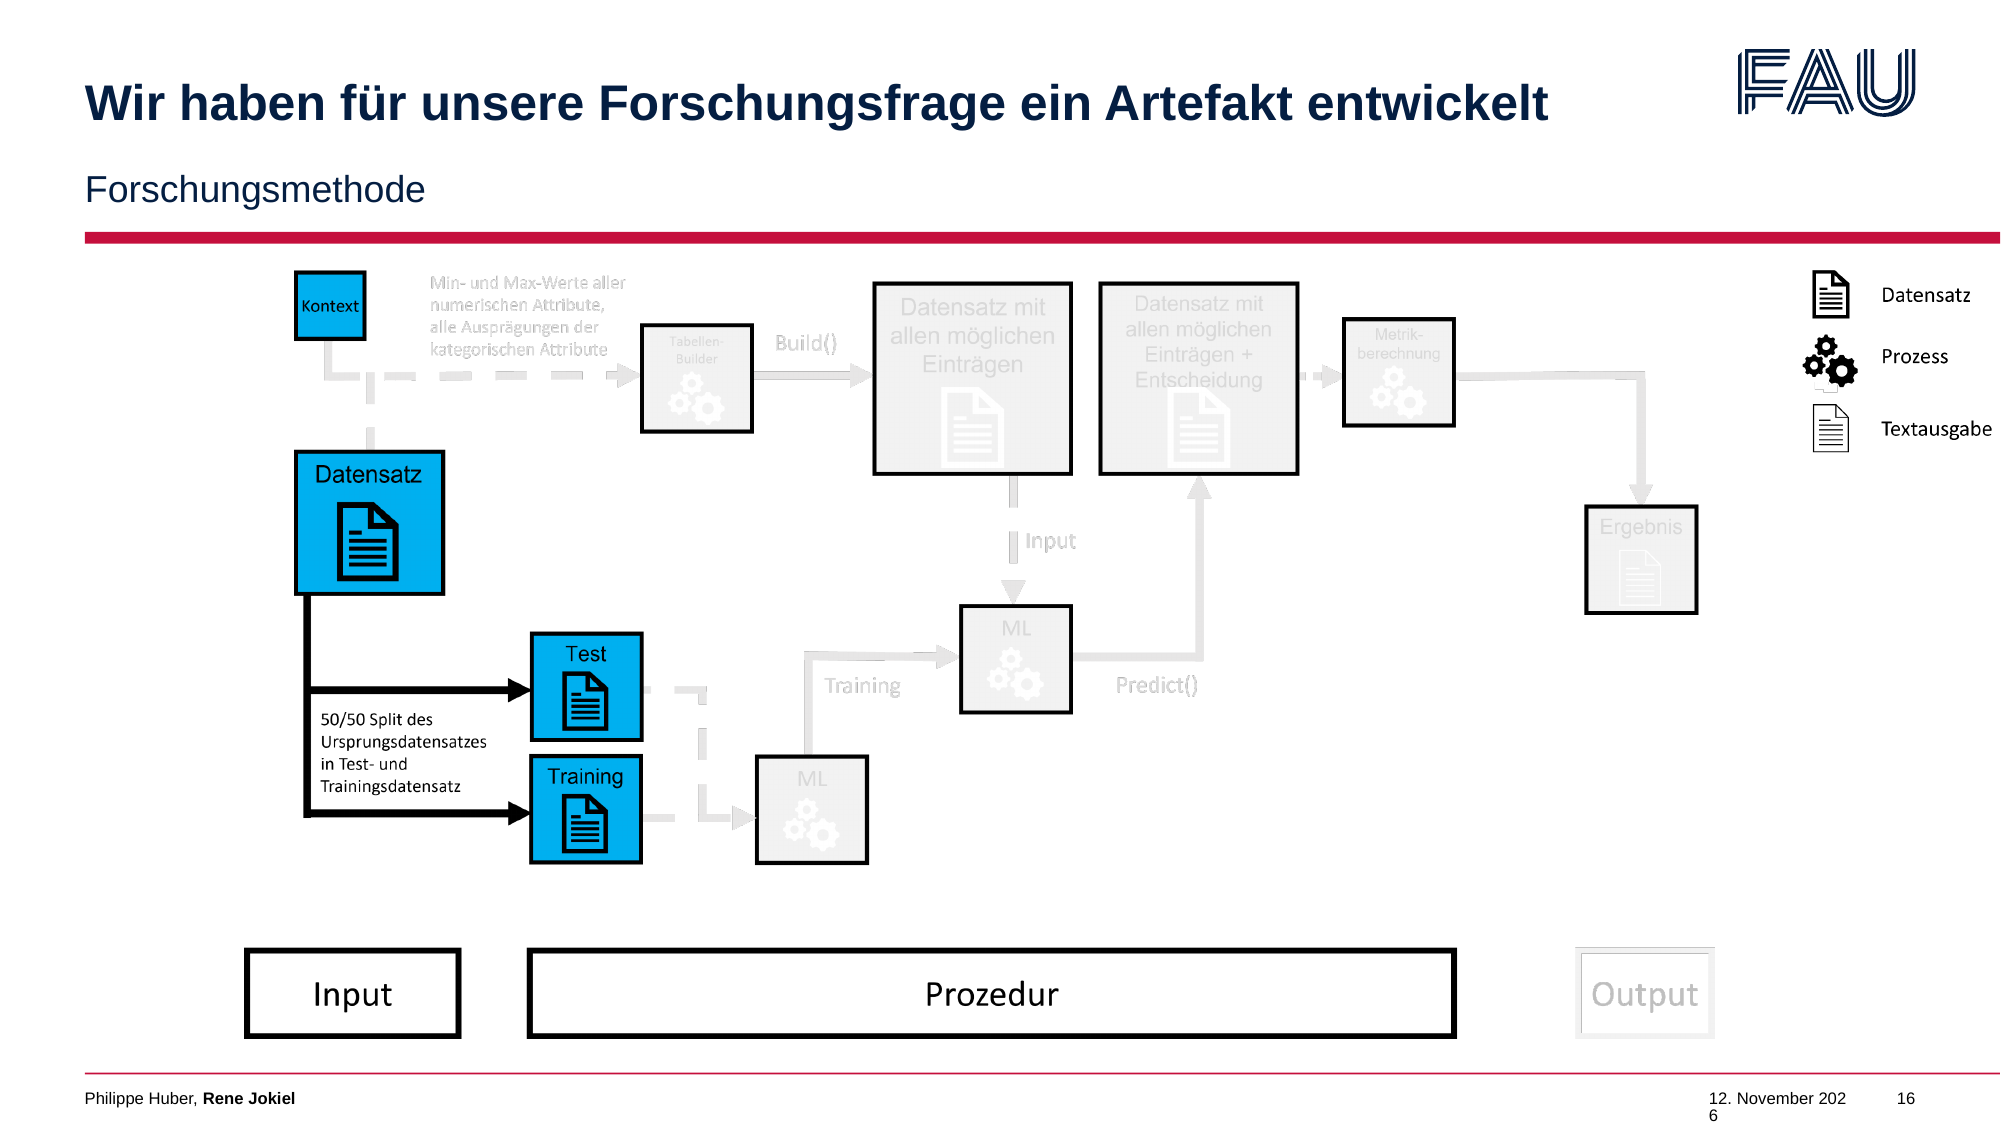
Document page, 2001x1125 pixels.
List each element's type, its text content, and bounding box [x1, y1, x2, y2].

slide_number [1708, 1088, 1849, 1109]
picture [1802, 265, 1997, 457]
picture [244, 265, 1721, 1039]
list Forschungsmethode [85, 161, 1656, 209]
slide_number 16 [1883, 1088, 1916, 1109]
footer Philippe Huber, Rene Jokiel [84, 1088, 1656, 1109]
title Wir haben für unsere Forschungsfrage ein Artefakt entwickelt [85, 49, 1656, 159]
